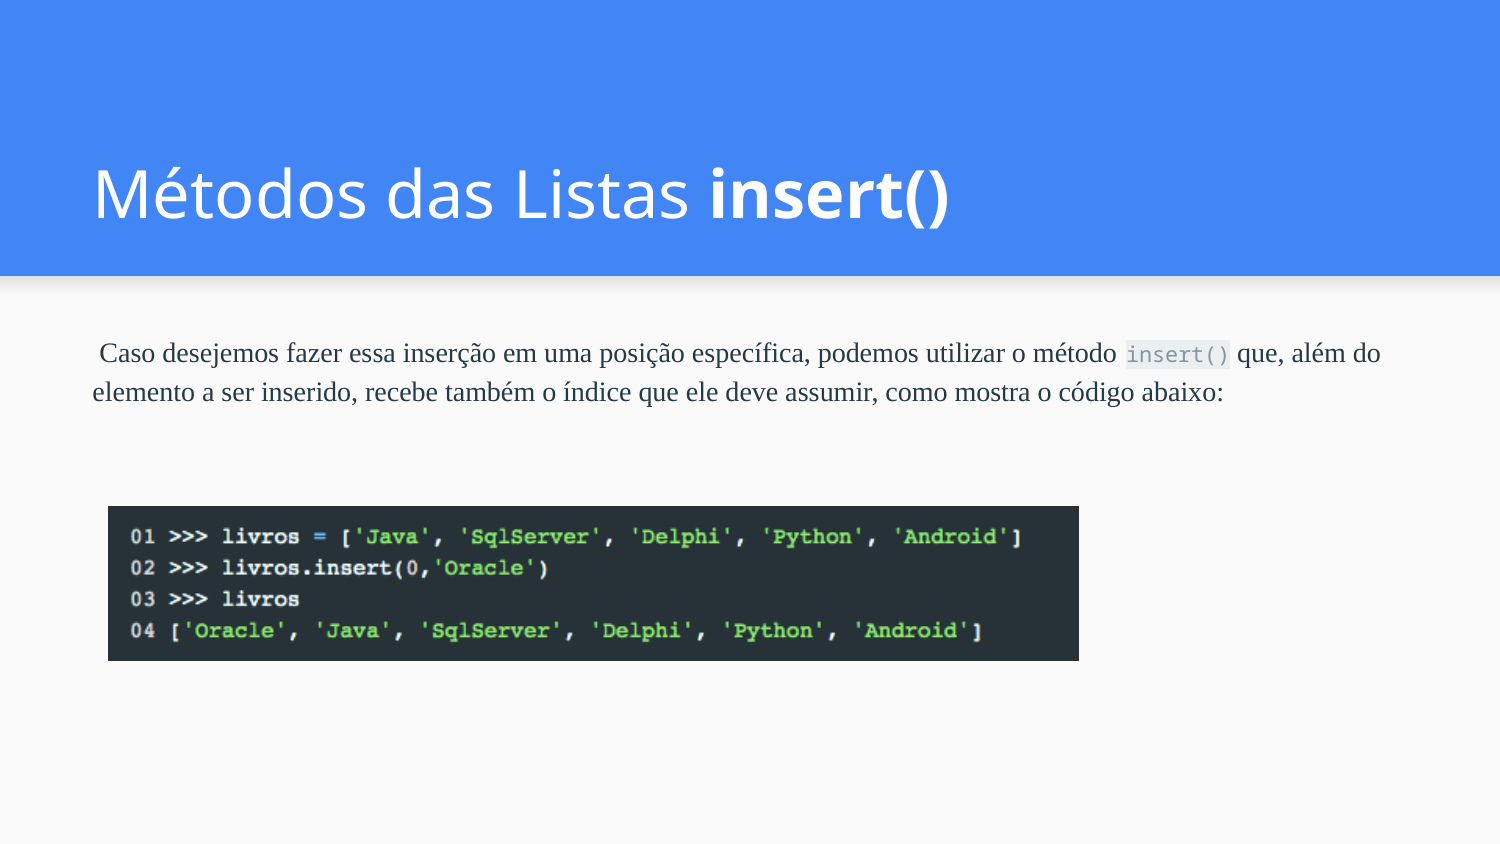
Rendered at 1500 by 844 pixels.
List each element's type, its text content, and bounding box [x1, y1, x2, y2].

title Métodos das Listas insert() [77, 121, 1427, 248]
list Caso desejemos fazer essa inserção em uma posição específica, podemos utilizar o método insert() que, além do elemento a ser inserido, recebe também o índice que ele deve assumir, como mostra o código abaixo: [77, 314, 1427, 760]
picture [107, 505, 1079, 661]
